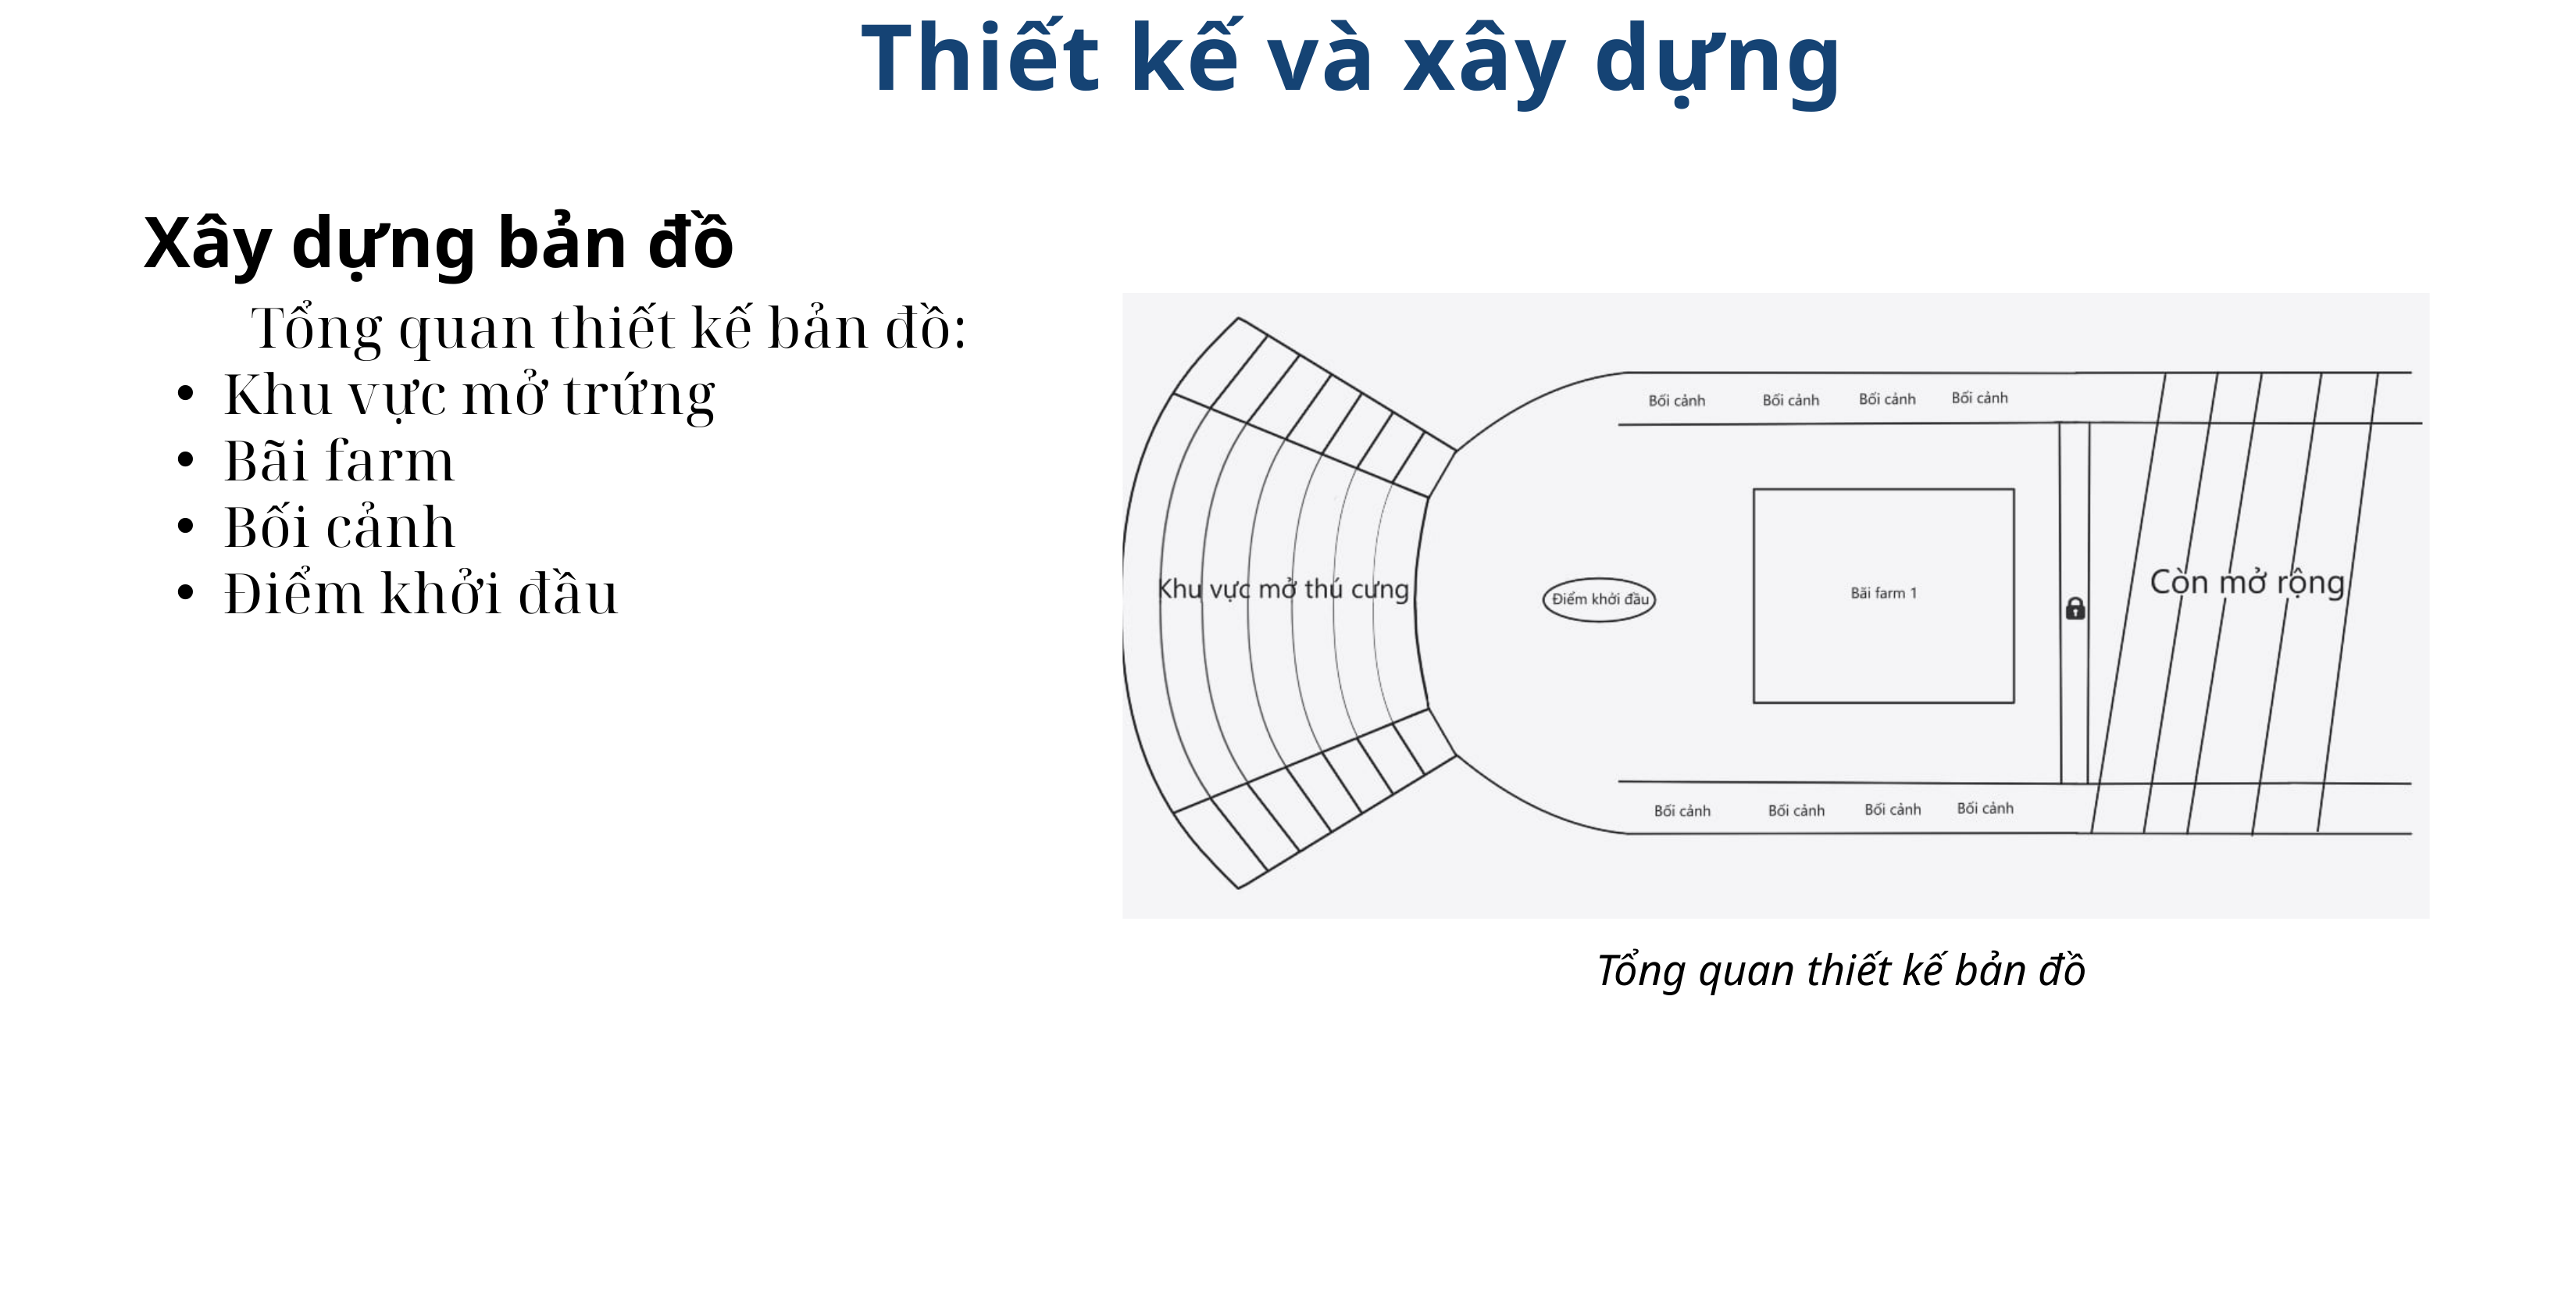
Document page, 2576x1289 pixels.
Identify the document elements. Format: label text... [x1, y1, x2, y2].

text_box Tổng quan thiết kế bản đồ [1487, 934, 2196, 994]
text_box Tổng quan thiết kế bản đồ: Khu vực mở trứng Bãi farm Bối cảnh Điểm khởi đầu [129, 293, 1083, 625]
text_box Thiết kế và xây dựng [734, 0, 1971, 109]
text_box Xây dựng bản đồ [144, 183, 1679, 281]
text_box [1122, 293, 2430, 919]
